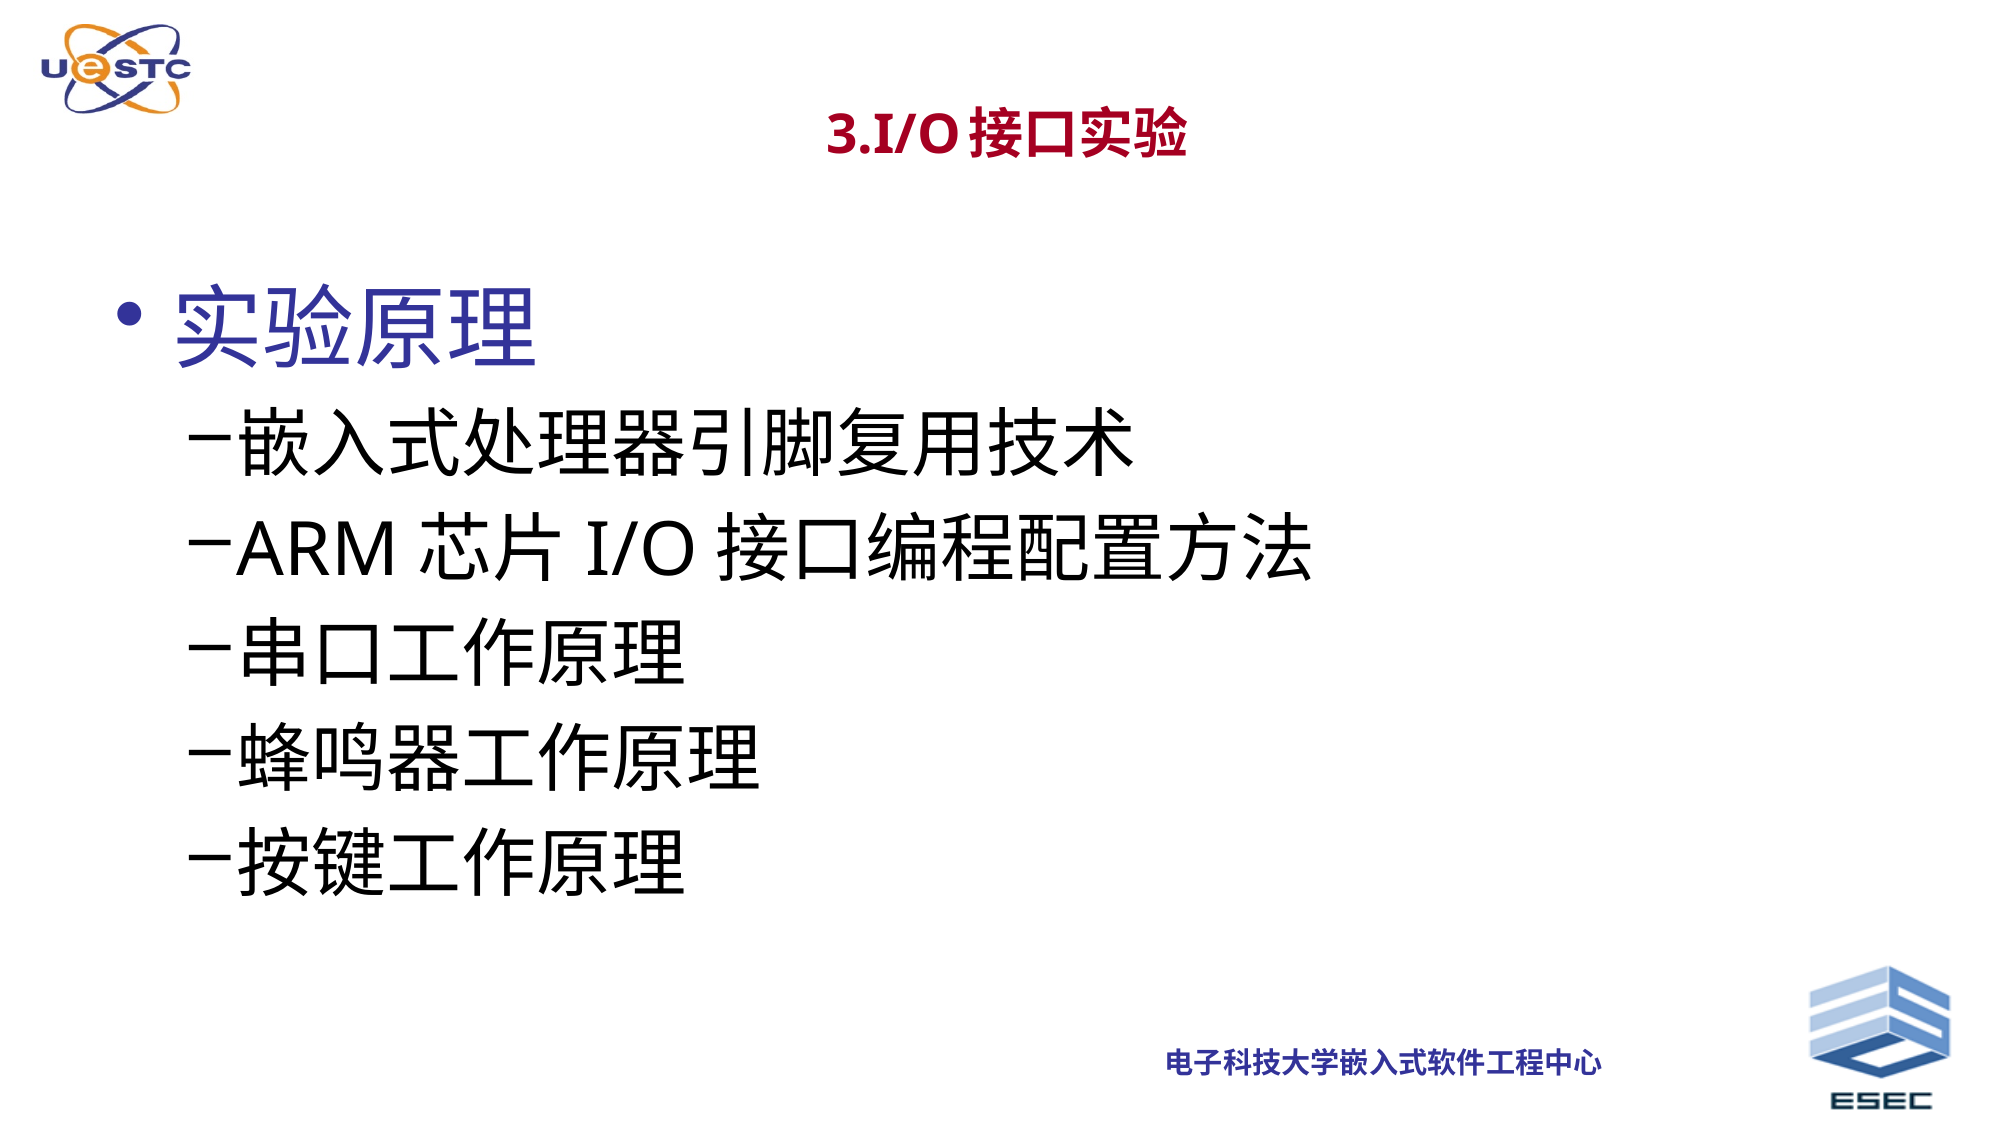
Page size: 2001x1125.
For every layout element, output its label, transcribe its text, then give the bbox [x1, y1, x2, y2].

list 实验原理 嵌入式处理器引脚复用技术 ARM芯片I/O接口编程配置方法 串口工作原理 蜂鸣器工作原理 按键工作原理 [99, 262, 1901, 1006]
picture [33, 24, 200, 116]
picture [1766, 949, 2000, 1125]
title 3.I/O接口实验 [99, 44, 1901, 233]
